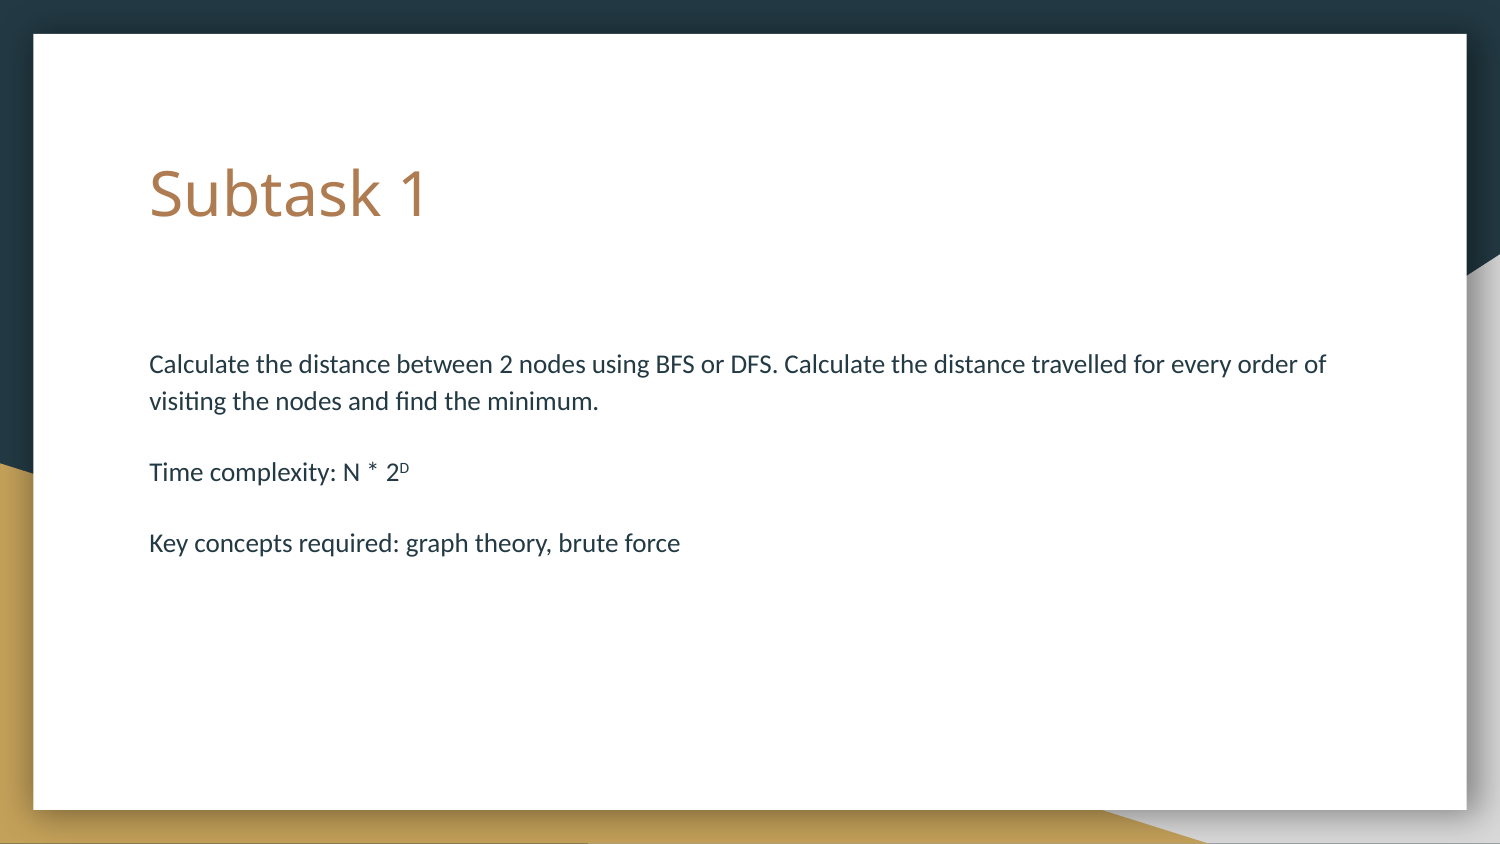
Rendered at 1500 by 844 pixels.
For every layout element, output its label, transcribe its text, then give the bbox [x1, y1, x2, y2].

list Calculate the distance between 2 nodes using BFS or DFS. Calculate the distance travelled for every order of visiting the nodes and find the minimum. Time complexity: N * 2D Key concepts required: graph theory, brute force [134, 326, 1366, 729]
title Subtask 1 [134, 138, 1366, 296]
